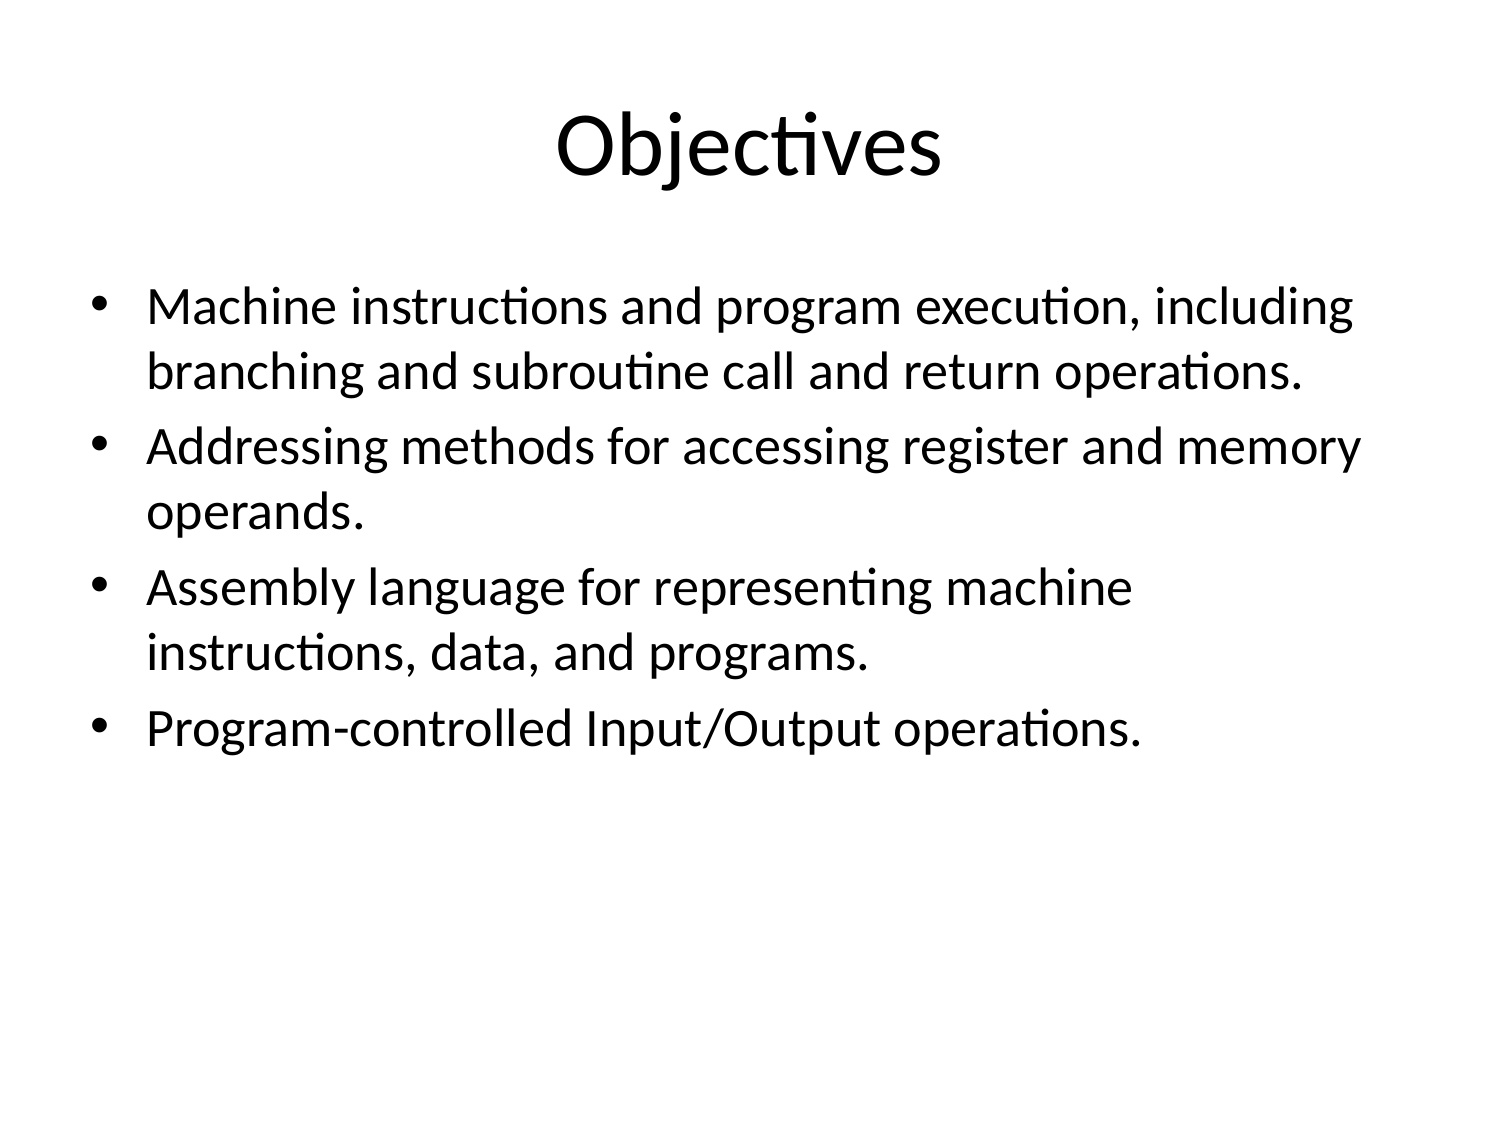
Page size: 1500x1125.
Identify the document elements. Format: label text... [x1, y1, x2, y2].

list Machine instructions and program execution, including branching and subroutine call and return operations. Addressing methods for accessing register and memory operands. Assembly language for representing machine instructions, data, and programs. Program-controlled Input/Output operations. [75, 262, 1425, 1005]
title Objectives [75, 45, 1425, 233]
